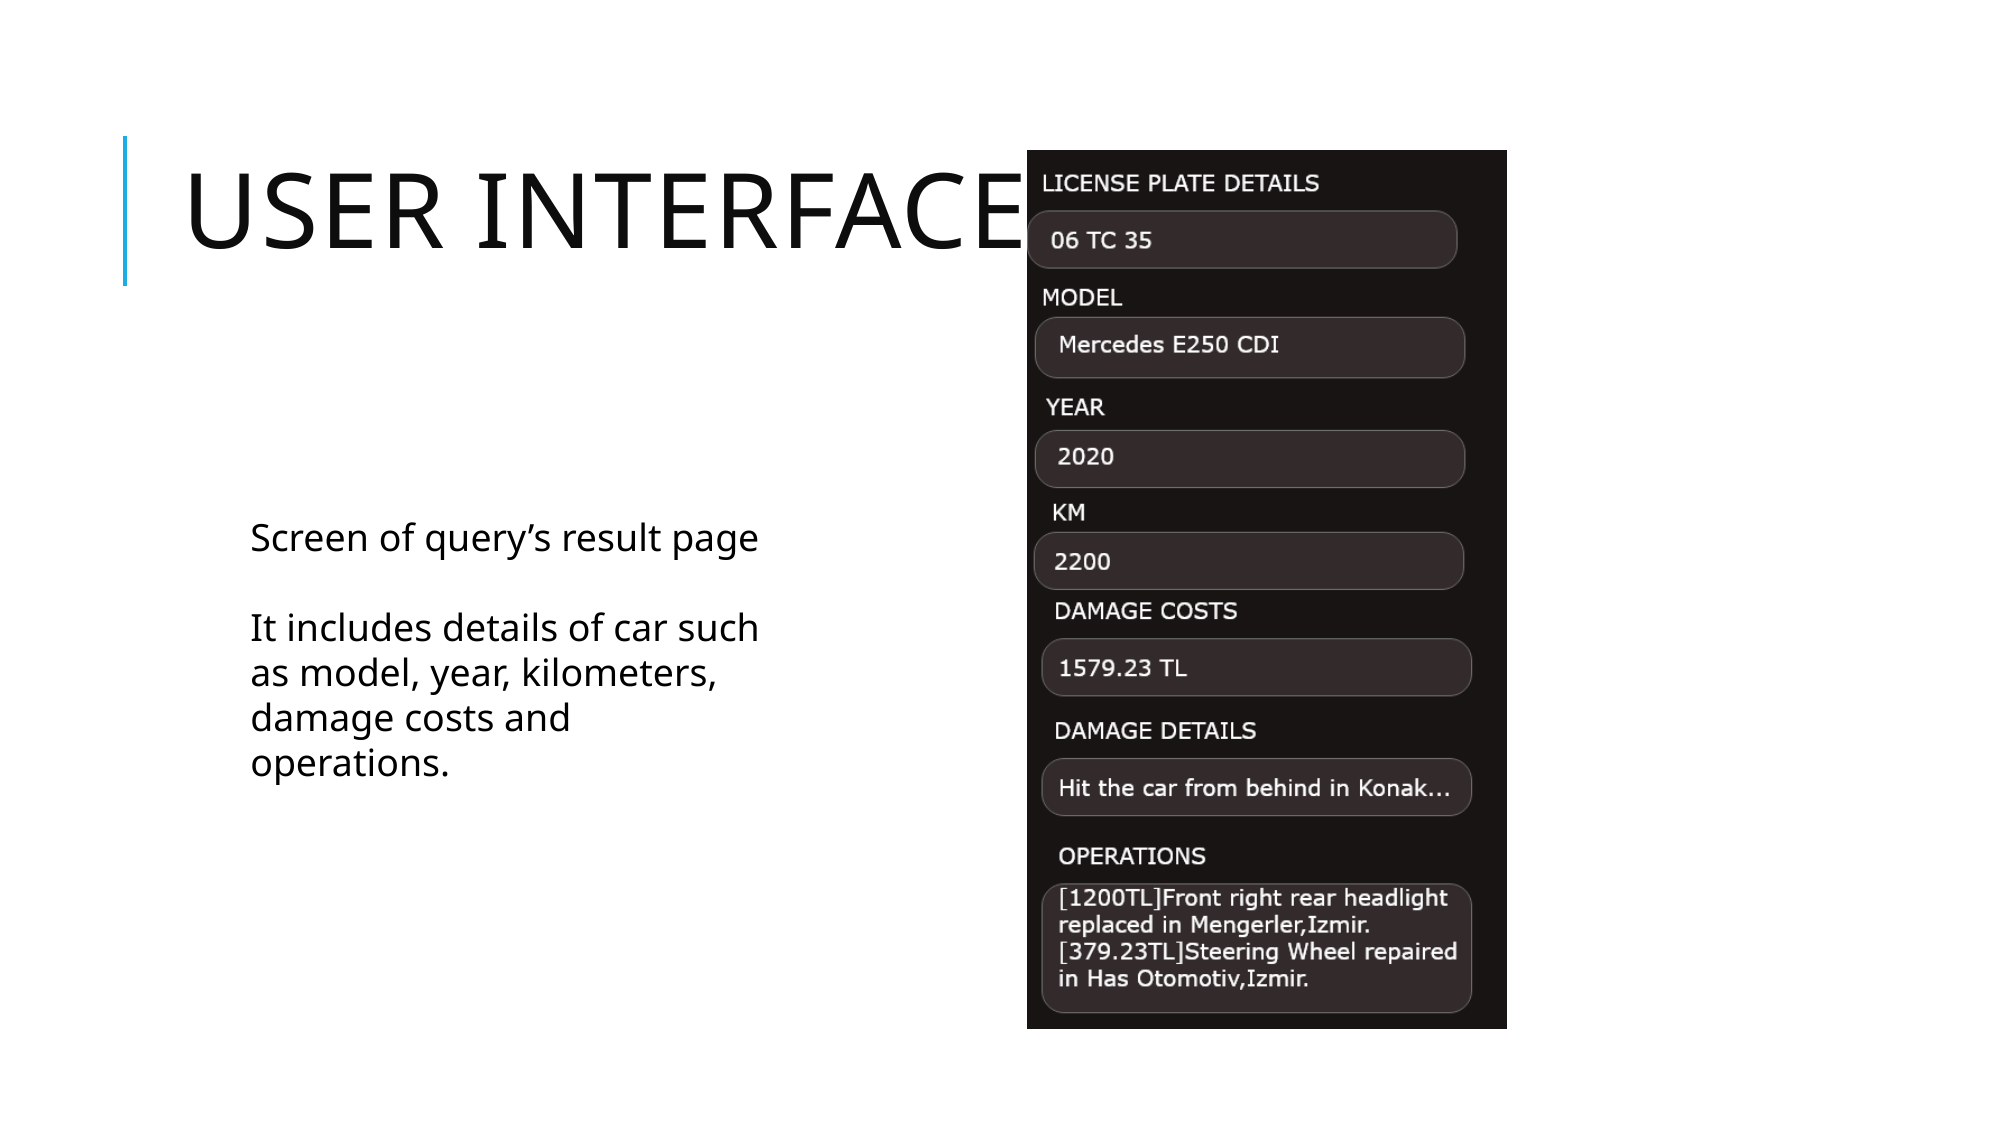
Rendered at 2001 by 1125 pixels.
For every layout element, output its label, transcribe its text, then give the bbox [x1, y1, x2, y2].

title USER INTERFACE [168, 96, 1763, 342]
text_box Screen of query’s result page It includes details of car such as model, year, kilometers, damage costs and operations. [235, 506, 792, 792]
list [1026, 150, 1507, 1030]
